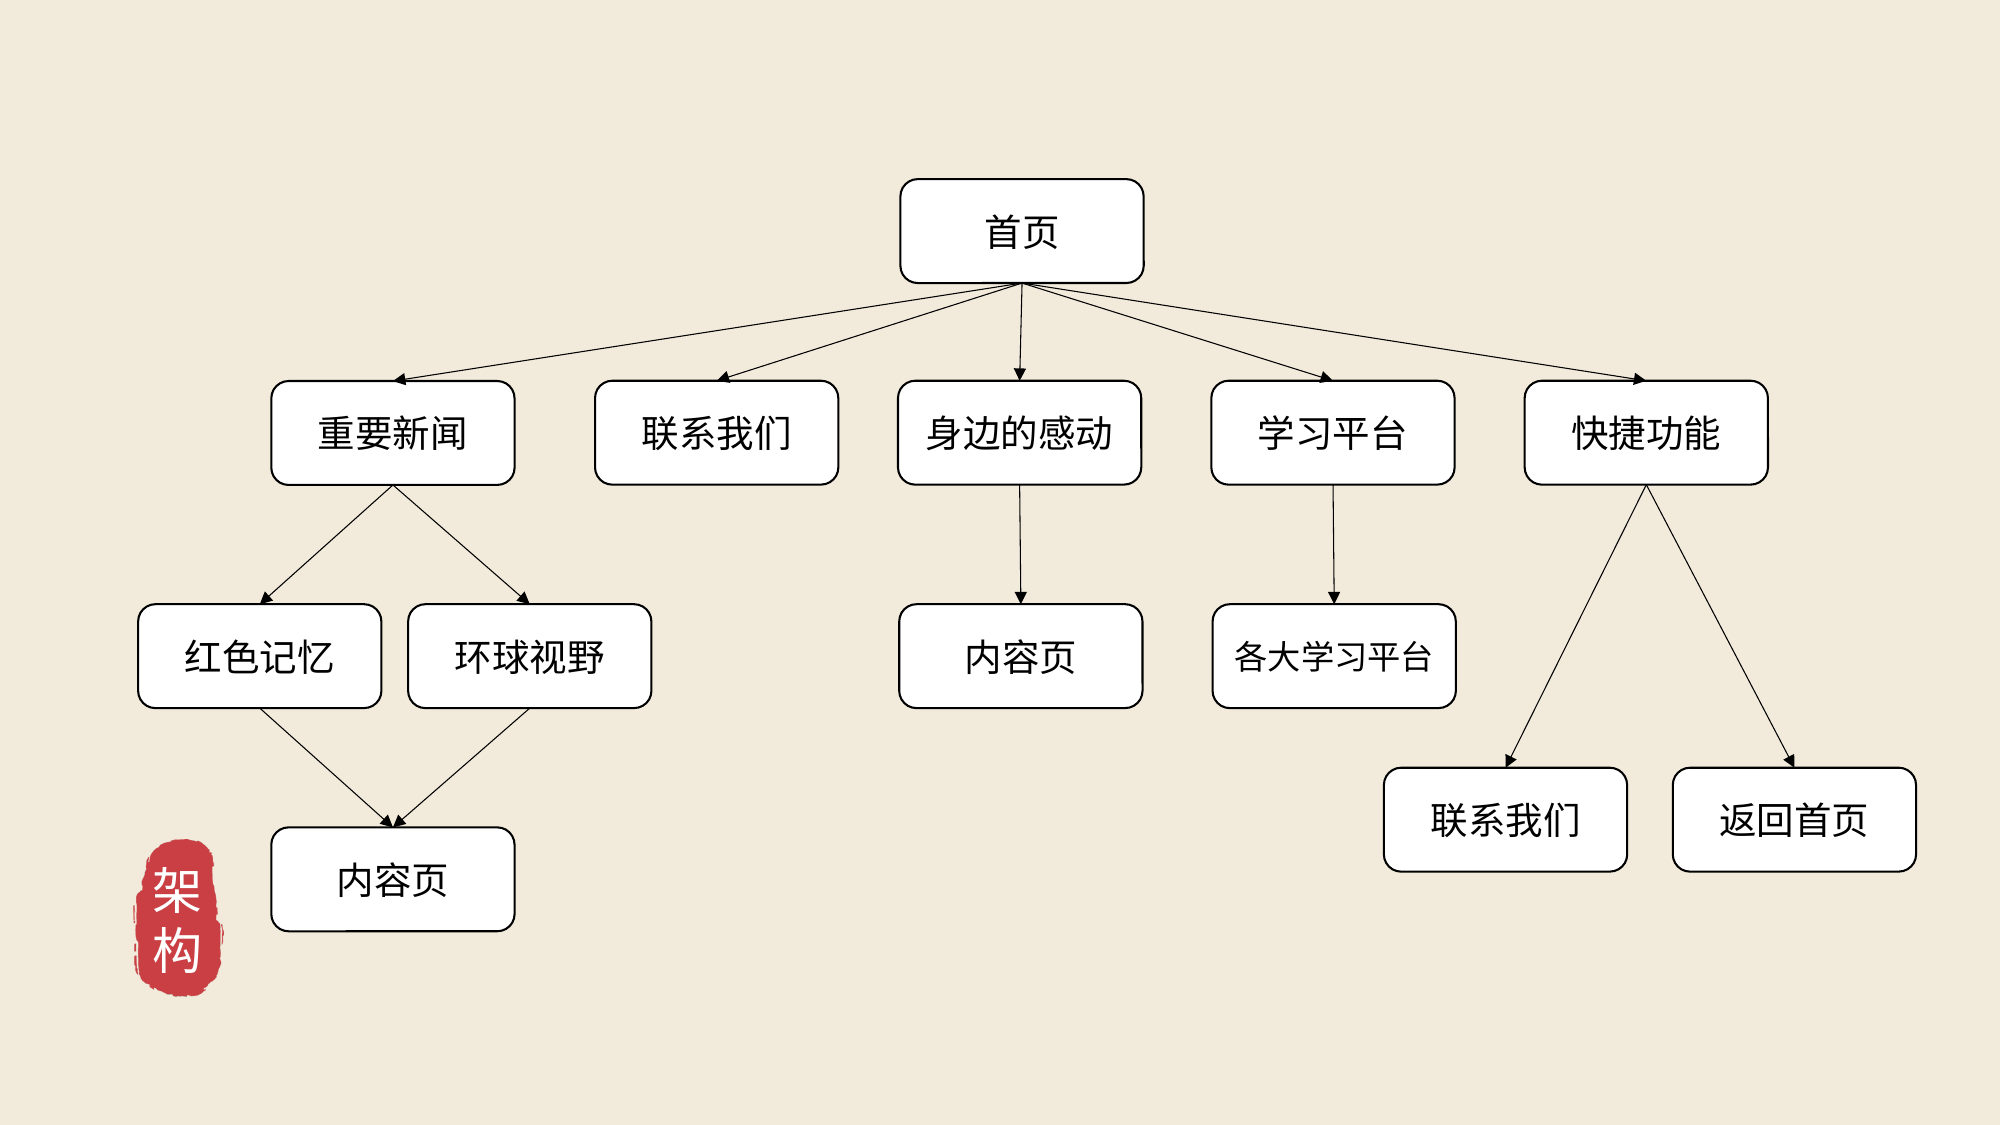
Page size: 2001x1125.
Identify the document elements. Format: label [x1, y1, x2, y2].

picture [45, 797, 314, 1066]
text_box [138, 179, 1917, 932]
